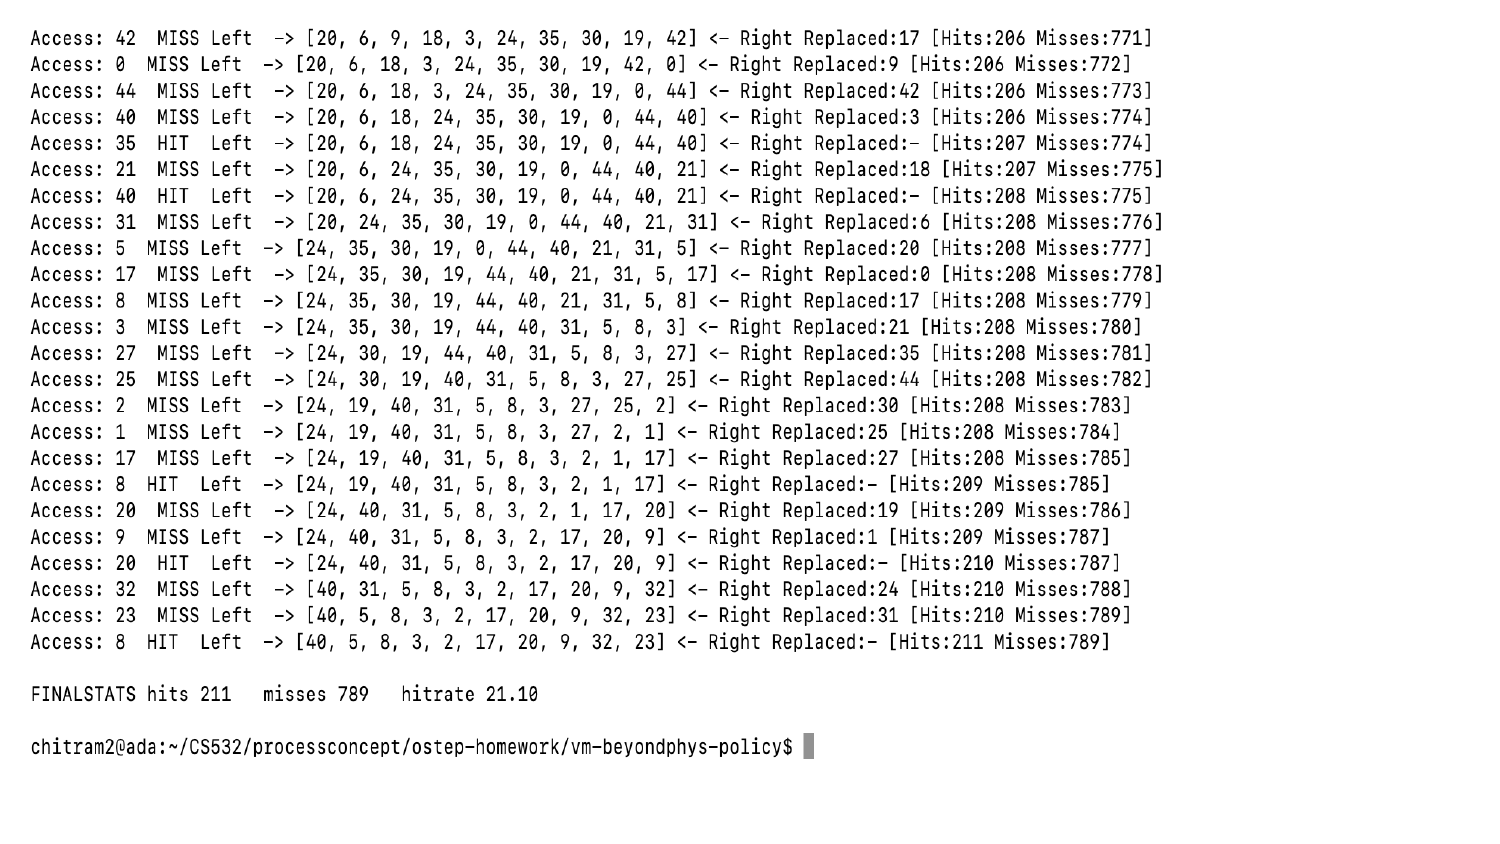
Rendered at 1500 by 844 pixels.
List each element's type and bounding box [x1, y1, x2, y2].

picture [24, 24, 1476, 770]
